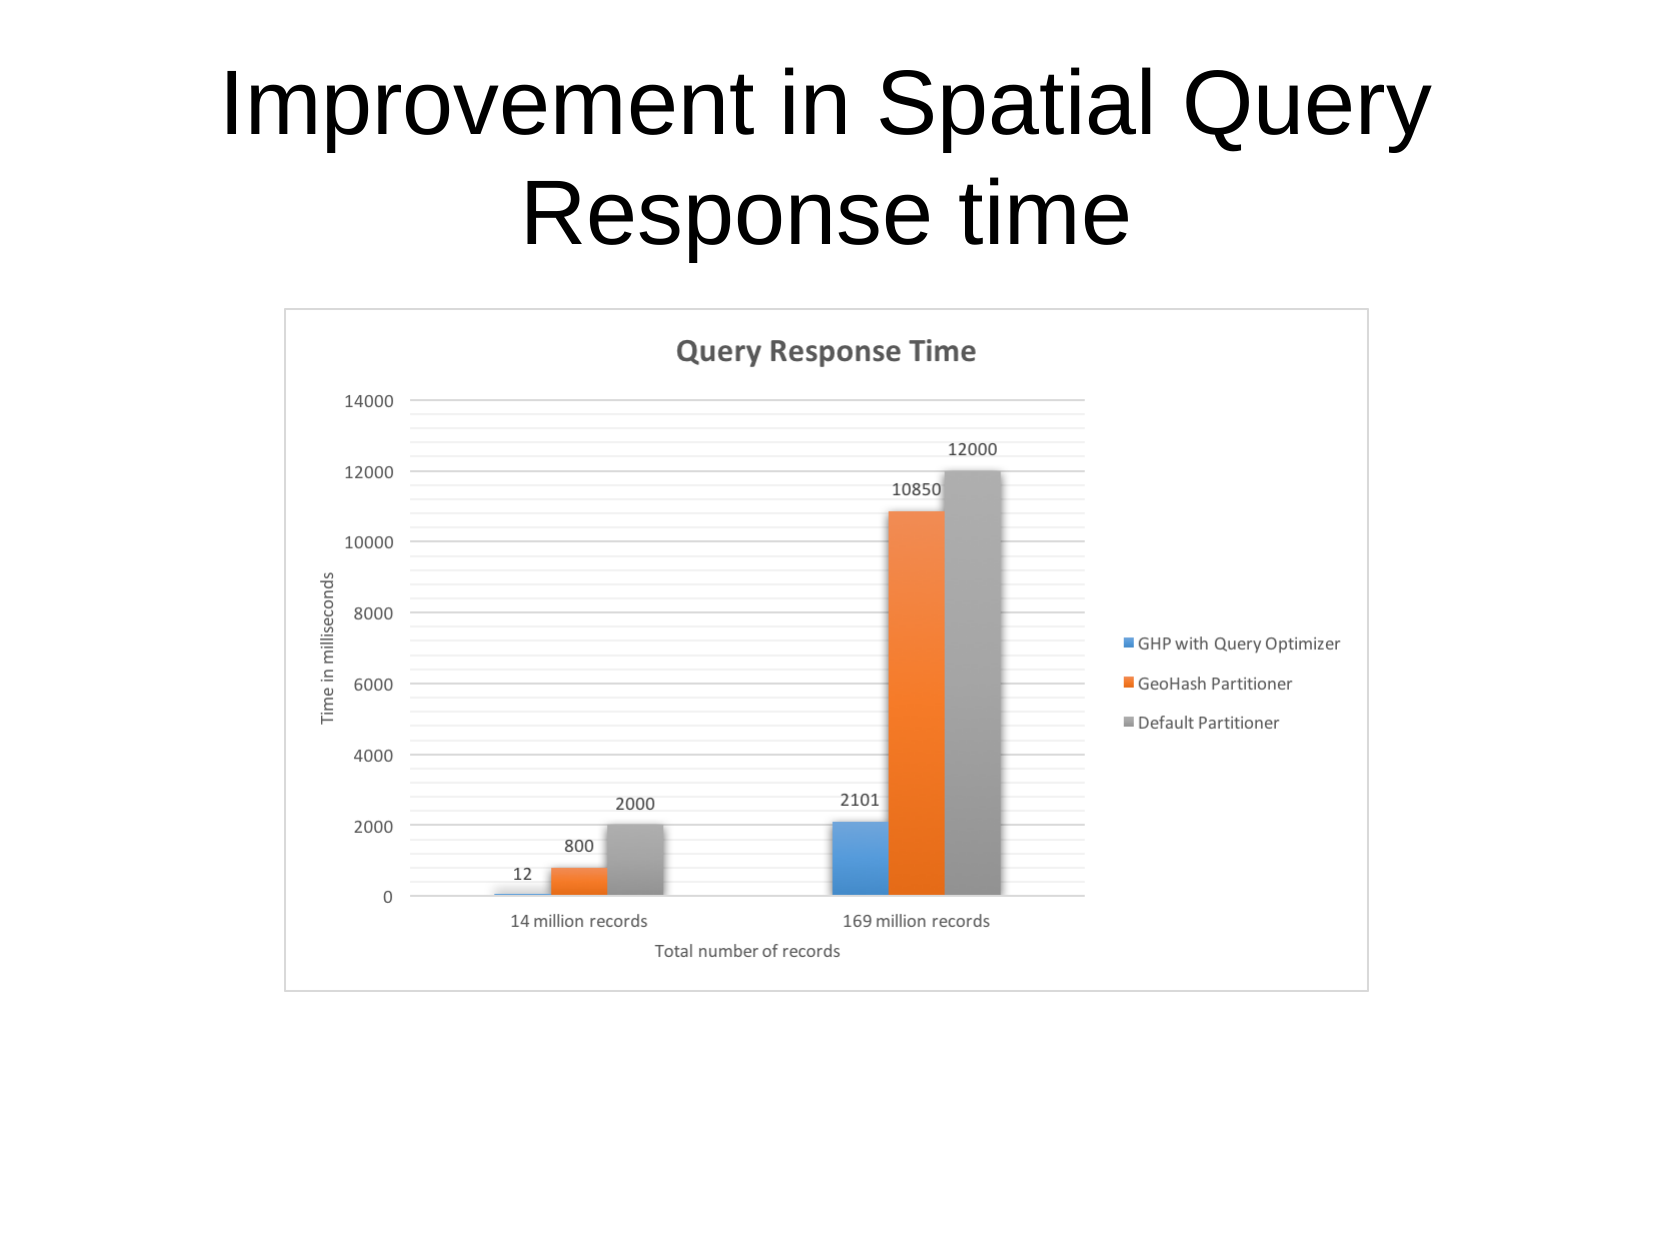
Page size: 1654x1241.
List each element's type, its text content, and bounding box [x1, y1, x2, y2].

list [284, 308, 1369, 992]
title Improvement in Spatial Query Response time [82, 49, 1571, 257]
